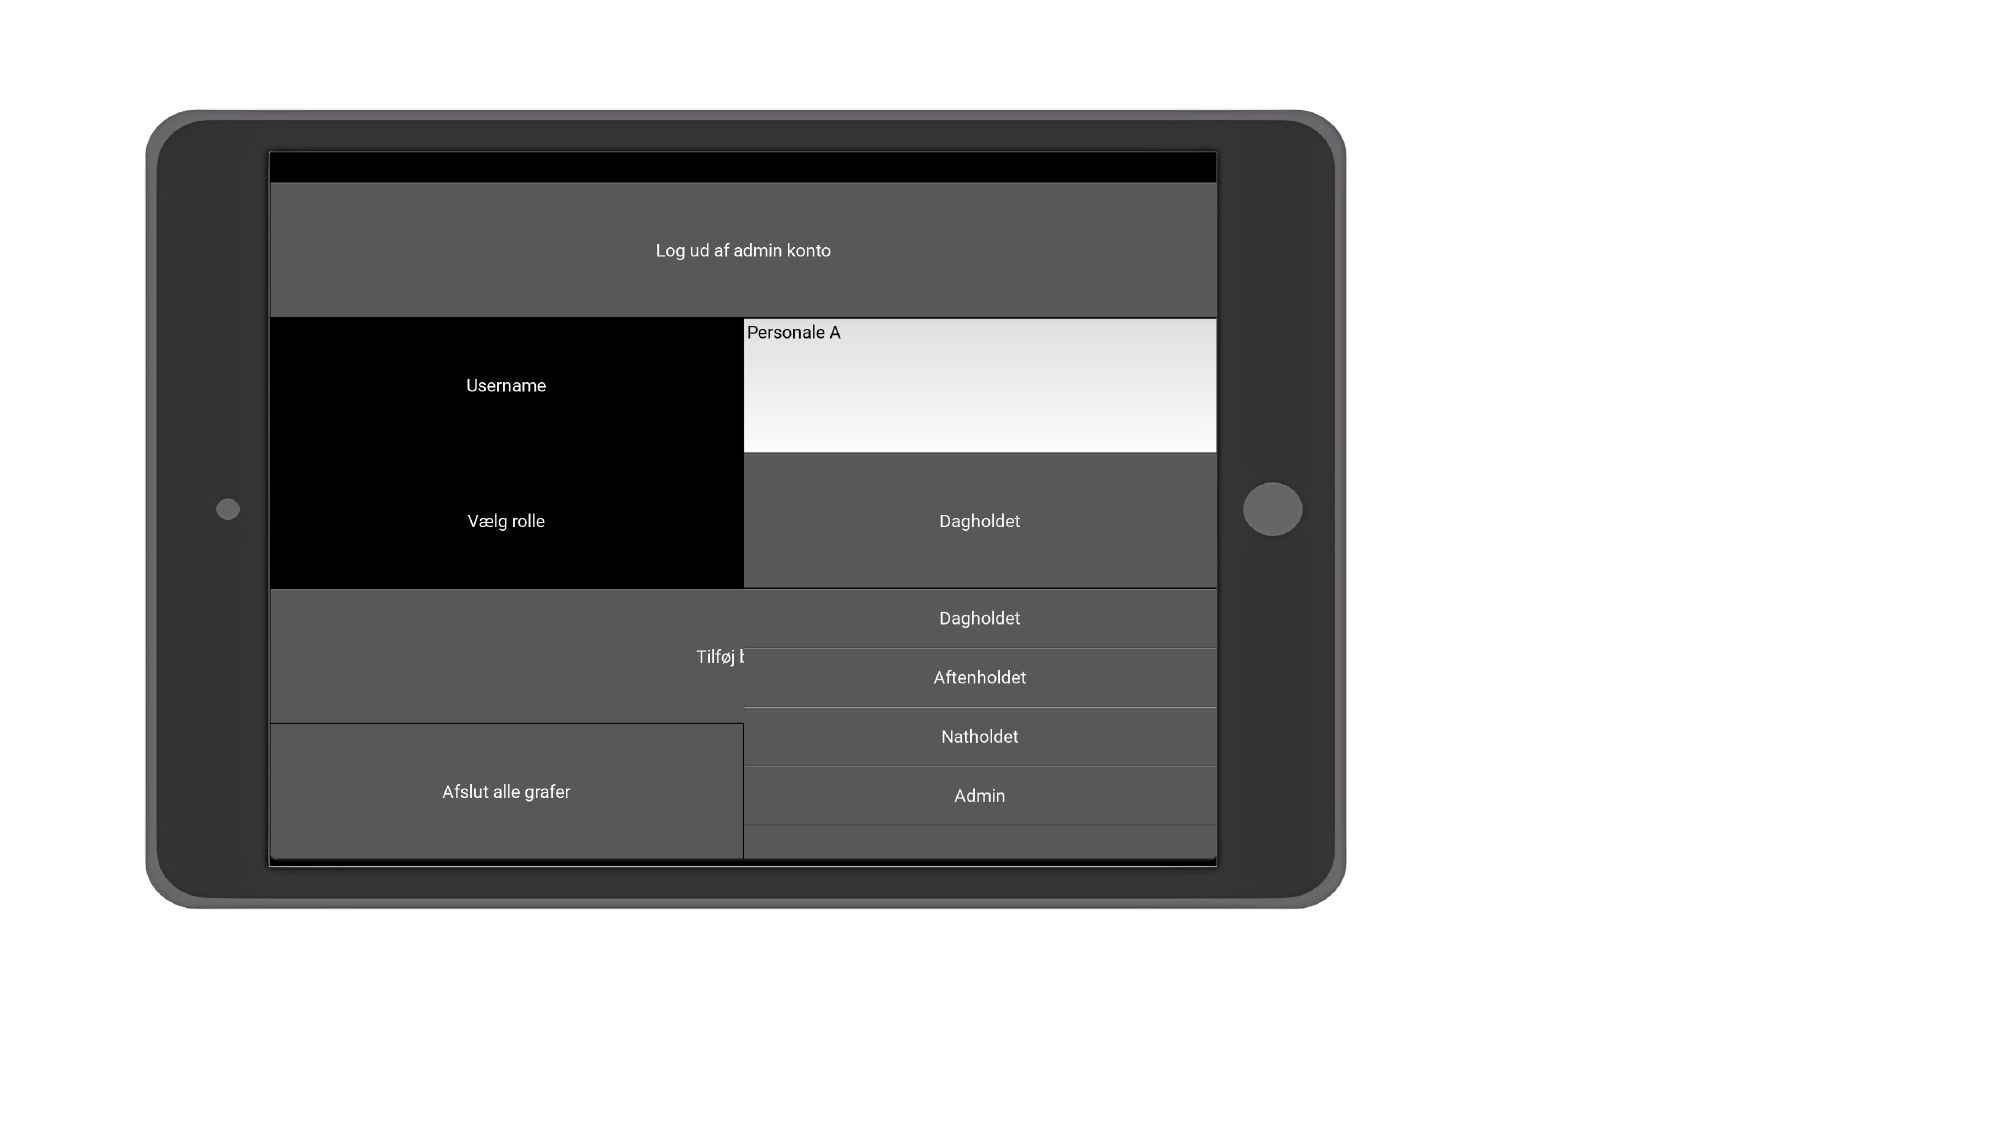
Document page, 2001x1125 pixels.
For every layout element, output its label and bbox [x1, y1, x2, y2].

picture [127, 0, 1365, 1125]
